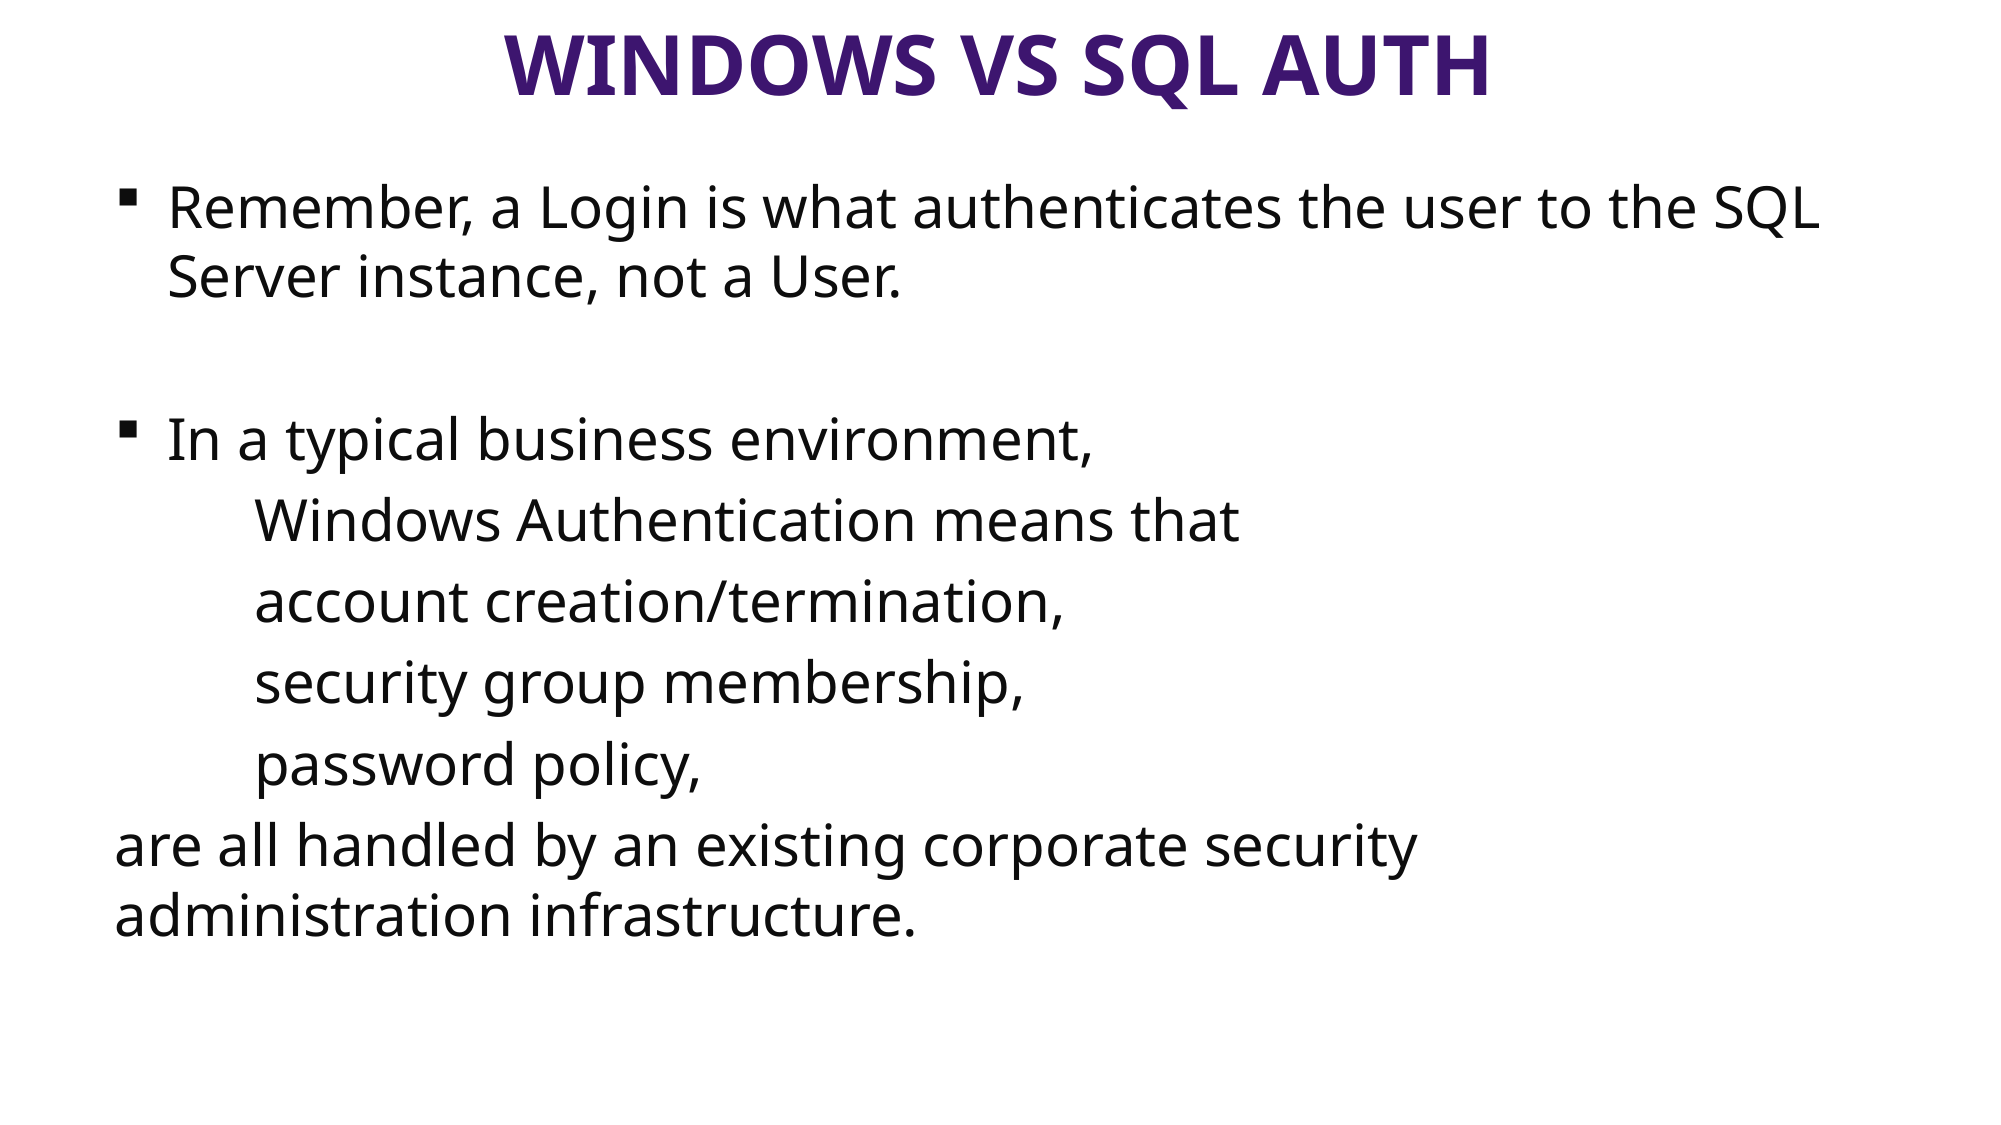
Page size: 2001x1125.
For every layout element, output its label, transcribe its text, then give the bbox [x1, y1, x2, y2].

list Remember, a Login is what authenticates the user to the SQL Server instance, not a User. In a typical business environment, Windows Authentication means that account creation/termination, security group membership, password policy, are all handled by an existing corporate security administration infrastructure. [99, 162, 1900, 963]
title Windows vs SQL Auth [0, 0, 2000, 125]
